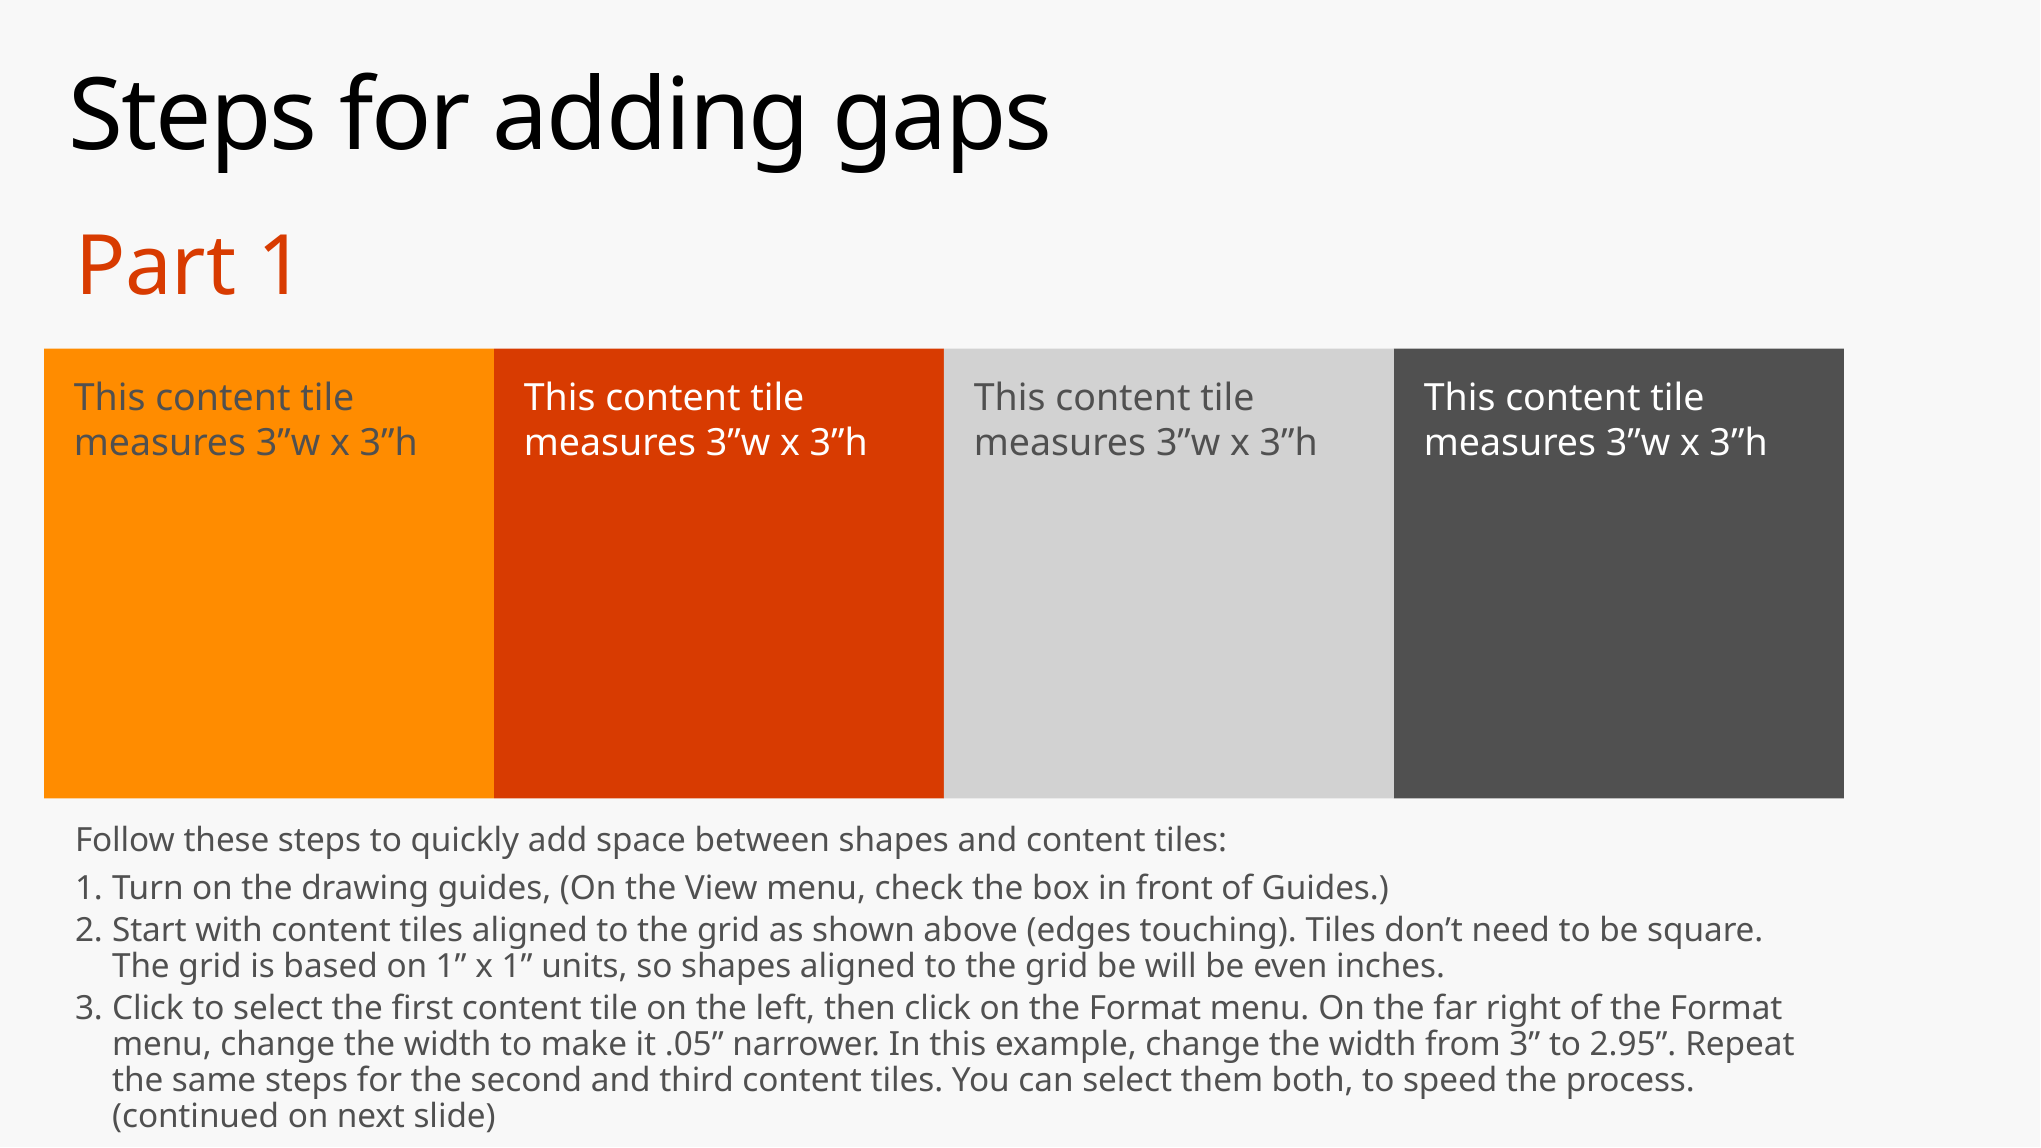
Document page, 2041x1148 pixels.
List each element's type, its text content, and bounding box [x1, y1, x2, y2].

text_box This content tile measures 3”w x 3”h [1395, 348, 1845, 798]
text_box This content tile measures 3”w x 3”h [943, 348, 1395, 798]
text_box This content tile measures 3”w x 3”h [43, 348, 493, 799]
text_box Follow these steps to quickly add space between shapes and content tiles: Turn on the drawing guides, (On the View menu, check the box in front of Guides.) Start with content tiles aligned to the grid as shown above (edges touching). Tiles don’t need to be square. The grid is based on 1” x 1” units, so shapes aligned to the grid be will be even inches. Click to select the first content tile on the left, then click on the Format menu. On the far right of the Format menu, change the width to make it .05” narrower. In this example, change the width from 3” to 2.95”. Repeat the same steps for the second and third content tiles. You can select them both, to speed the process. (continued on next slide) [45, 798, 1853, 1099]
list Part 1 [45, 198, 1996, 898]
title Steps for adding gaps [45, 48, 1996, 198]
text_box This content tile measures 3”w x 3”h [493, 348, 943, 798]
